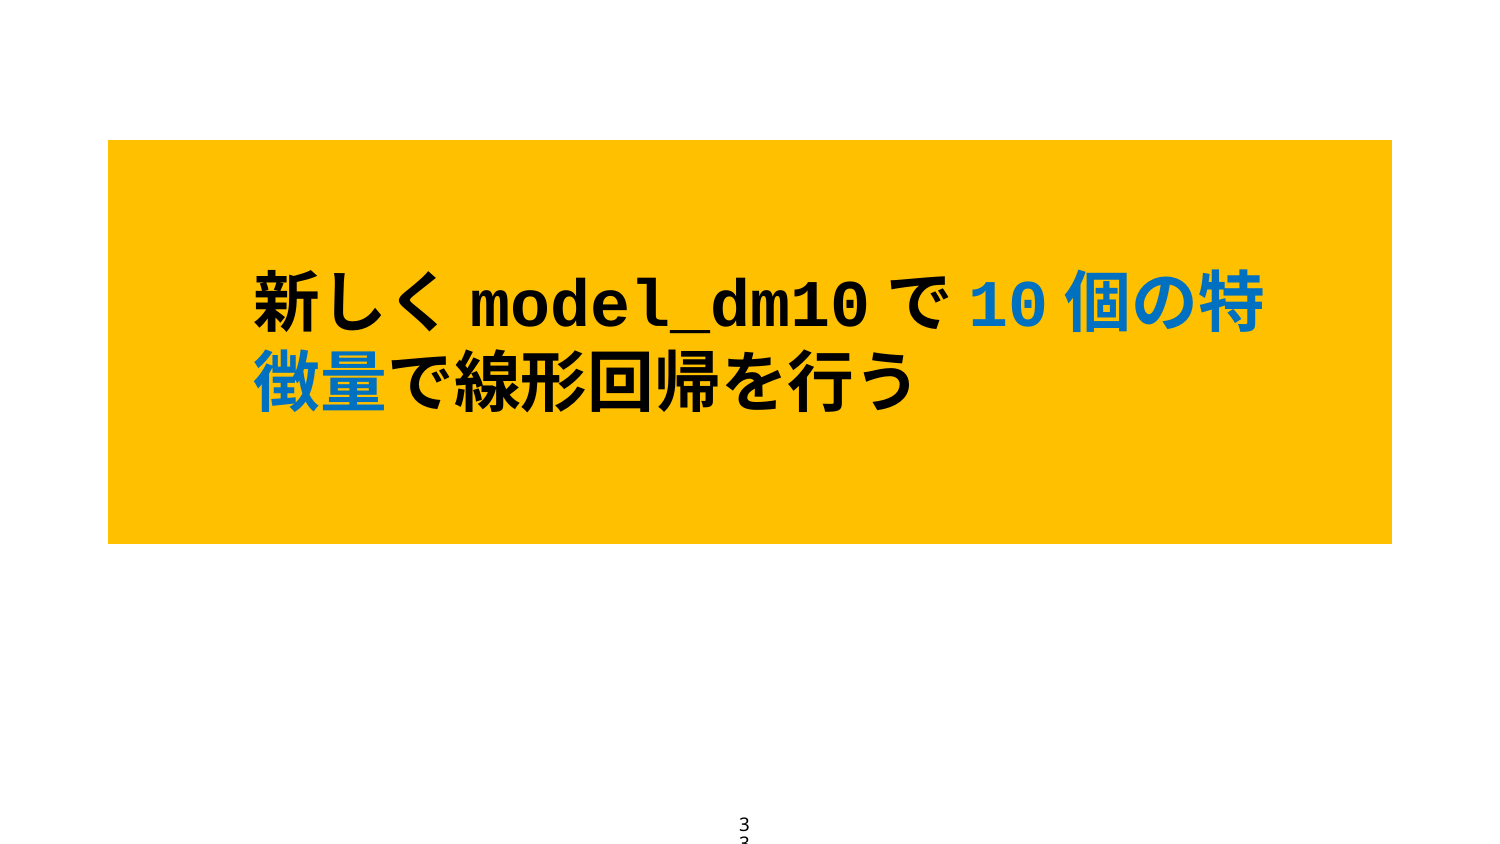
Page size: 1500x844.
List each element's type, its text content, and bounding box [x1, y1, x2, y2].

slide_number 33 [730, 804, 769, 844]
list 新しくmodel_dm10で10個の特徴量で線形回帰を行う [245, 250, 1303, 476]
text_box [109, 141, 1391, 544]
